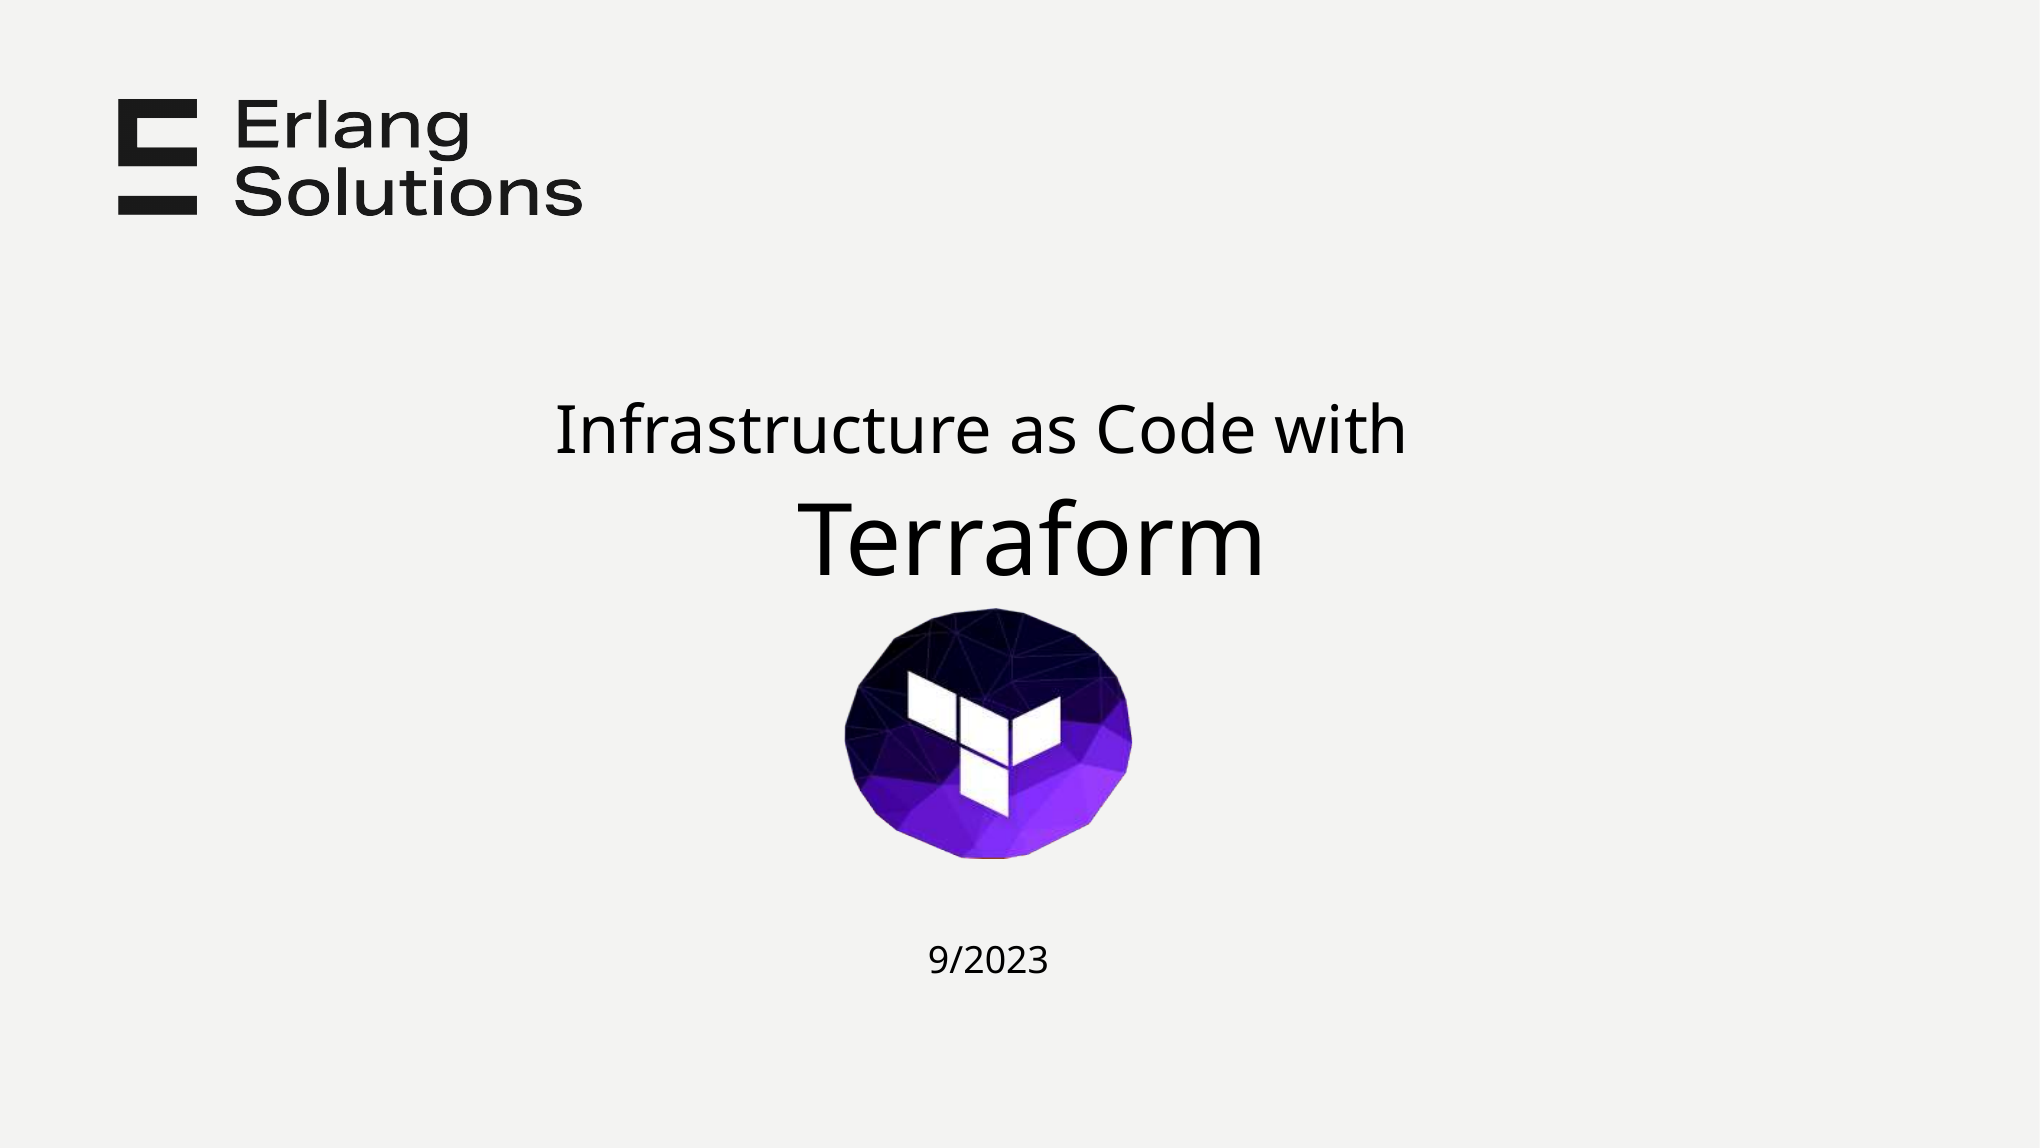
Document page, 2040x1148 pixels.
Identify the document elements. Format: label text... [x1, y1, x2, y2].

picture [0, 0, 818, 421]
text_box Infrastructure as Code with [240, 379, 1425, 474]
text_box [844, 608, 1133, 859]
text_box Terraform [782, 468, 1411, 603]
text_box 9/2023 [913, 929, 1065, 989]
